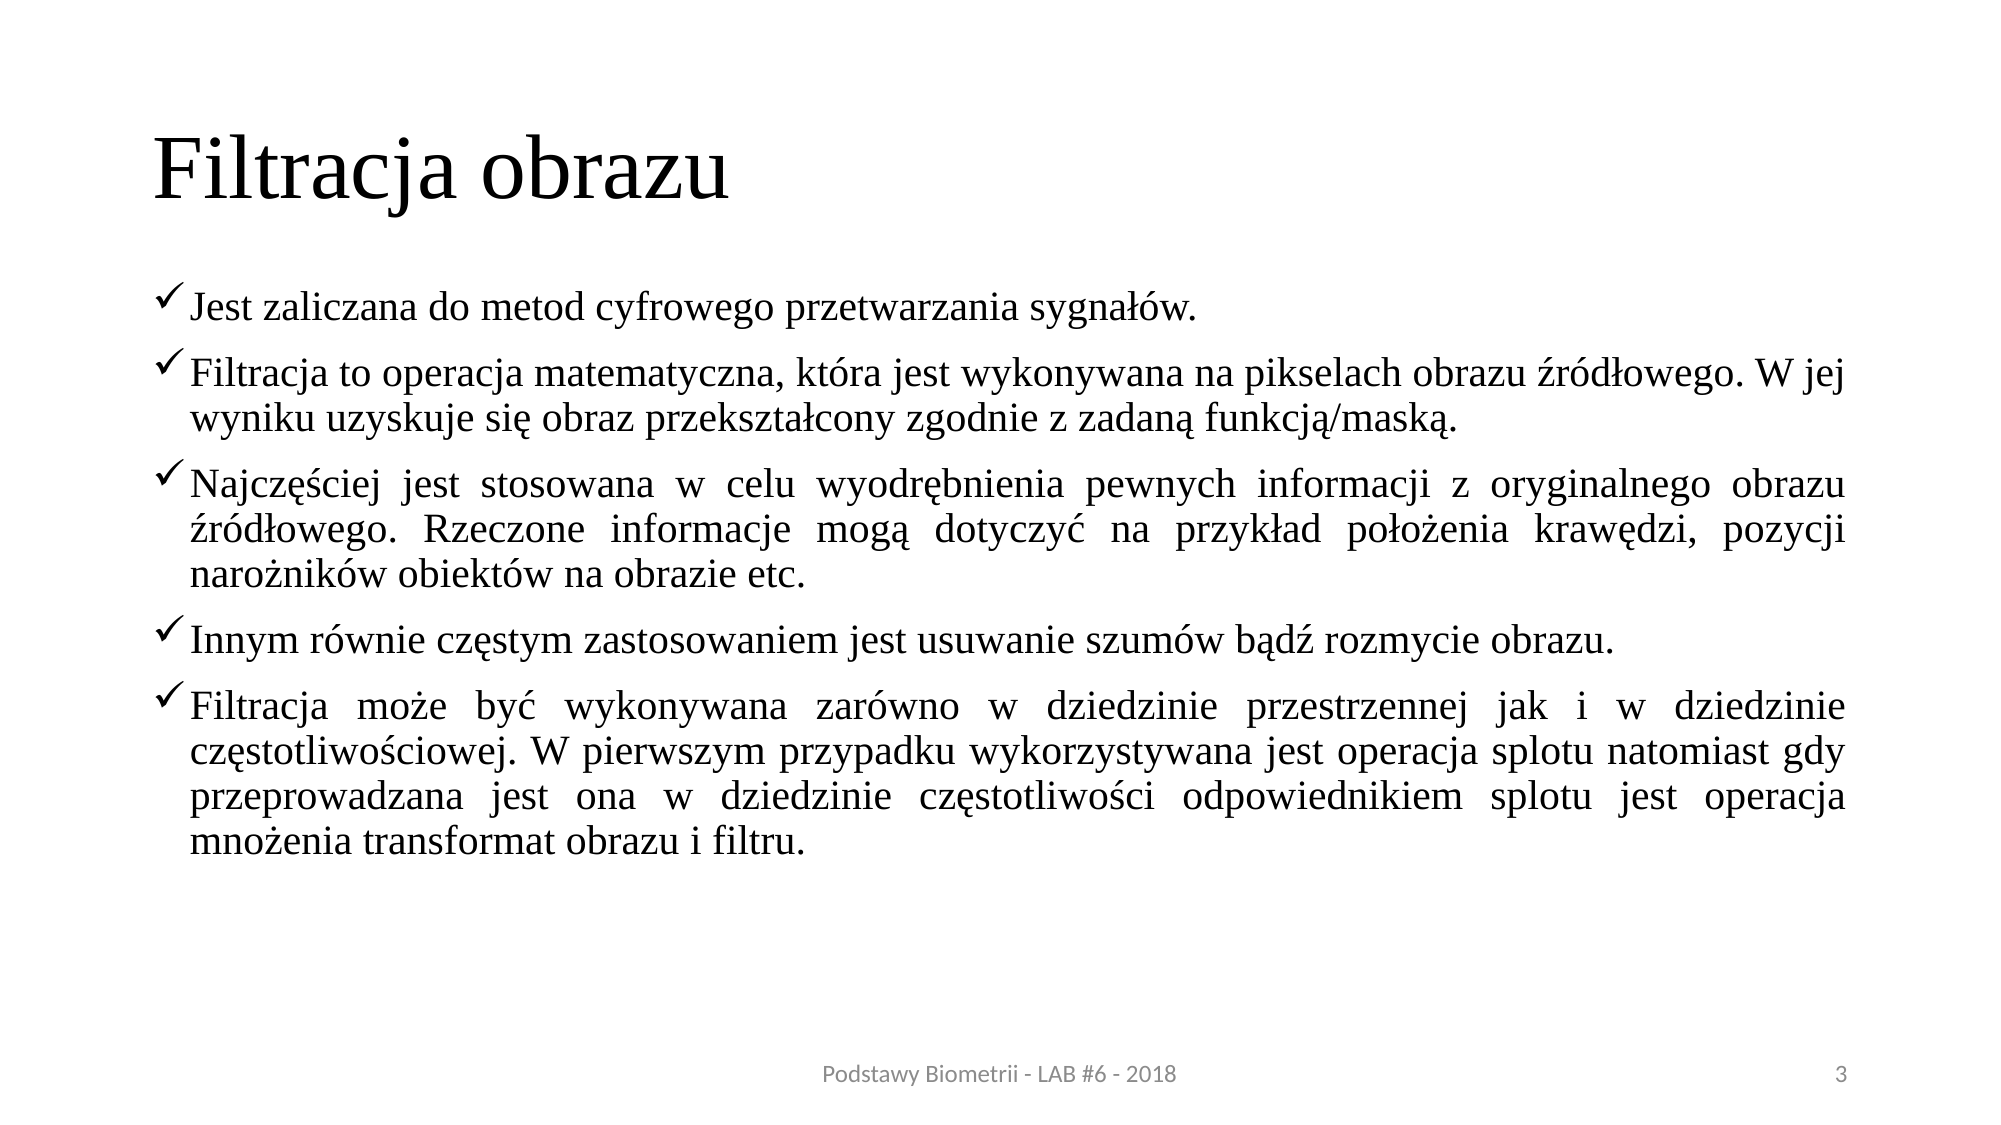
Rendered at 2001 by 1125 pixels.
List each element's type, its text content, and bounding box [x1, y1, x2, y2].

title Filtracja obrazu [137, 59, 1863, 277]
slide_number 3 [1412, 1042, 1863, 1103]
list Jest zaliczana do metod cyfrowego przetwarzania sygnałów. Filtracja to operacja matematyczna, która jest wykonywana na pikselach obrazu źródłowego. W jej wyniku uzyskuje się obraz przekształcony zgodnie z zadaną funkcją/maską. Najczęściej jest stosowana w celu wyodrębnienia pewnych informacji z oryginalnego obrazu źródłowego. Rzeczone informacje mogą dotyczyć na przykład położenia krawędzi, pozycji narożników obiektów na obrazie etc. Innym równie częstym zastosowaniem jest usuwanie szumów bądź rozmycie obrazu. Filtracja może być wykonywana zarówno w dziedzinie przestrzennej jak i w dziedzinie częstotliwościowej. W pierwszym przypadku wykorzystywana jest operacja splotu natomiast gdy przeprowadzana jest ona w dziedzinie częstotliwości odpowiednikiem splotu jest operacja mnożenia transformat obrazu i filtru. [137, 277, 1863, 1000]
footer Podstawy Biometrii - LAB #6 - 2018 [662, 1042, 1338, 1103]
